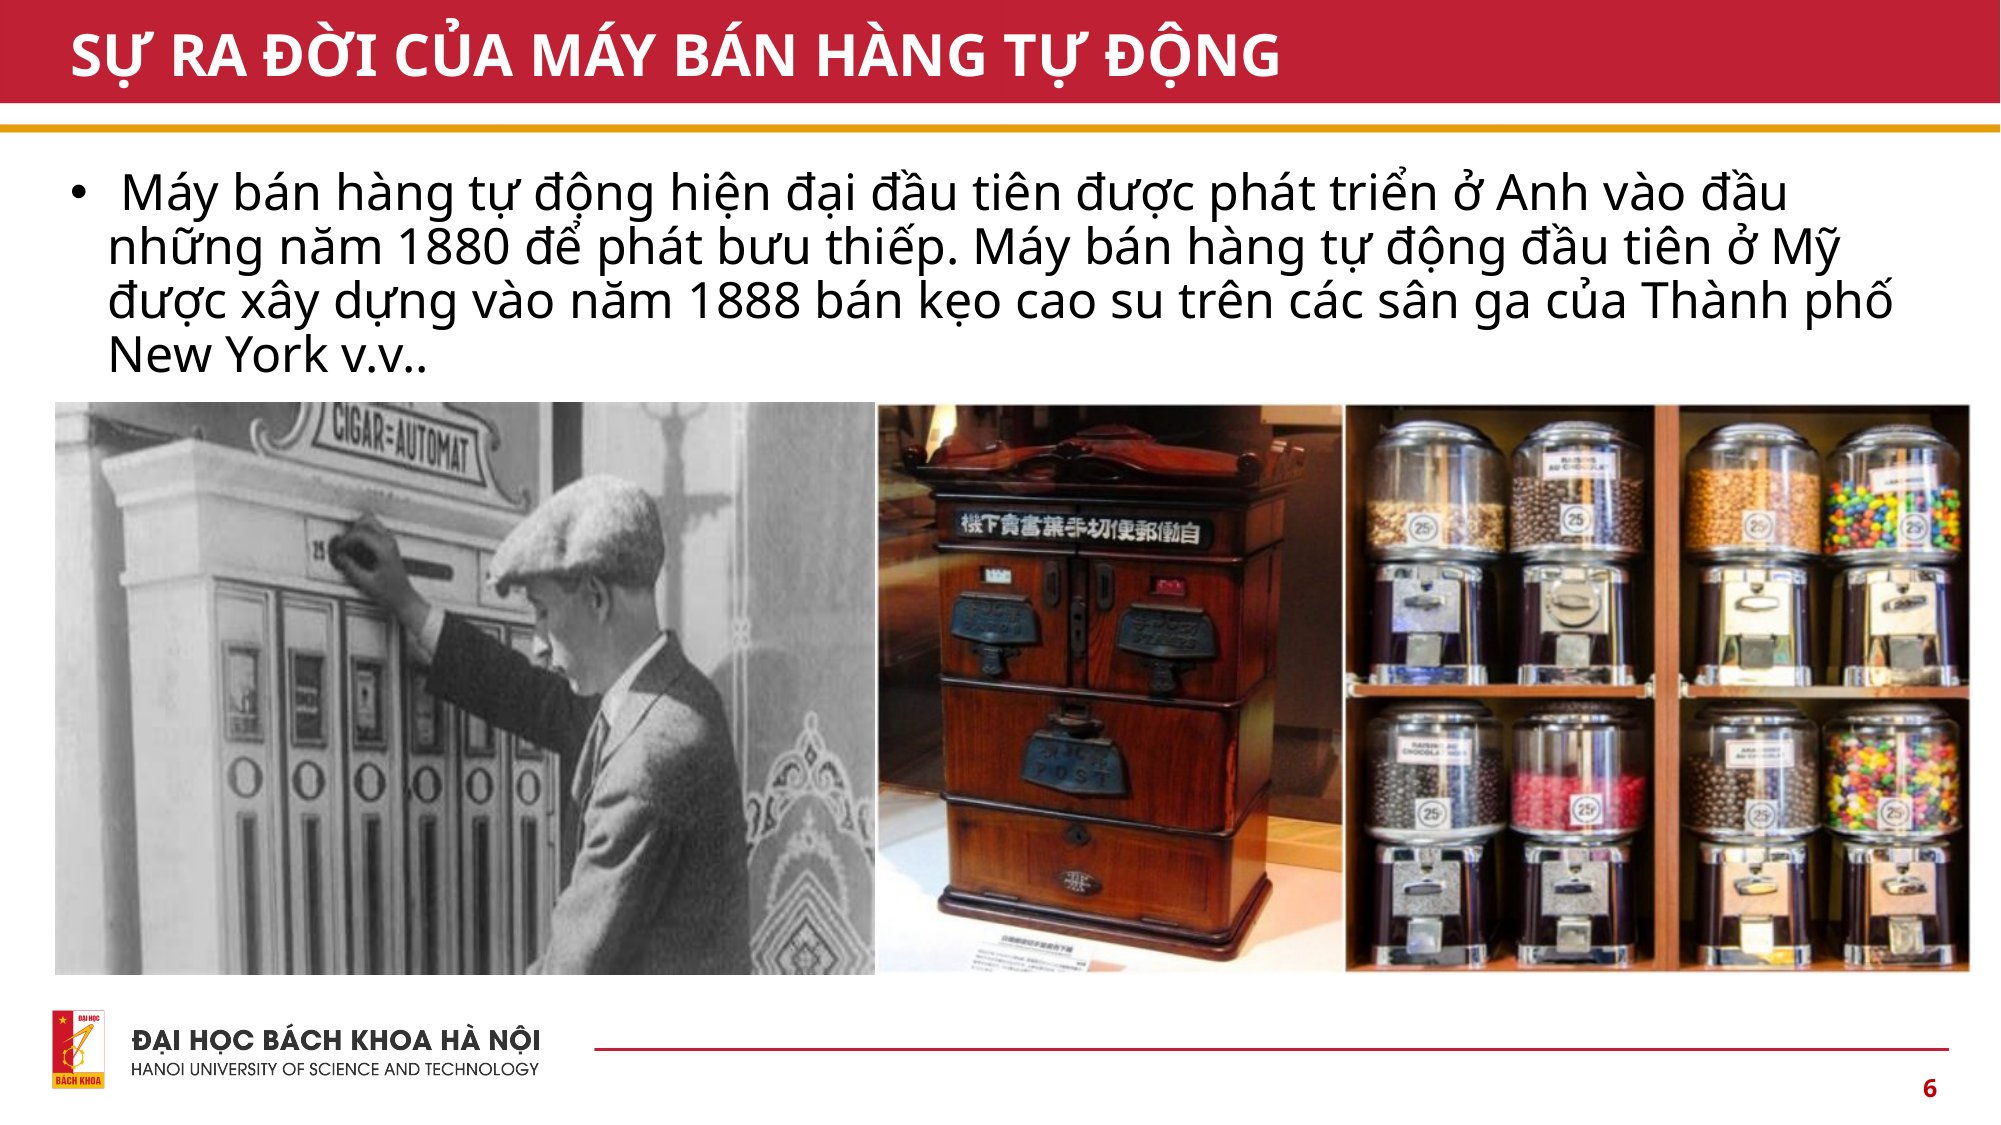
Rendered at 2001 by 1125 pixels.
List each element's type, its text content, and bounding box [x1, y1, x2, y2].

picture [0, 0, 2001, 1125]
slide_number 6 [1502, 1065, 1953, 1125]
title SỰ RA ĐỜI CỦA MÁY BÁN HÀNG TỰ ĐỘNG [55, 18, 1945, 90]
list Máy bán hàng tự động hiện đại đầu tiên được phát triển ở Anh vào đầu những năm 1880 để phát bưu thiếp. Máy bán hàng tự động đầu tiên ở Mỹ được xây dựng vào năm 1888 bán kẹo cao su trên các sân ga của Thành phố New York v.v.. [55, 159, 1953, 402]
